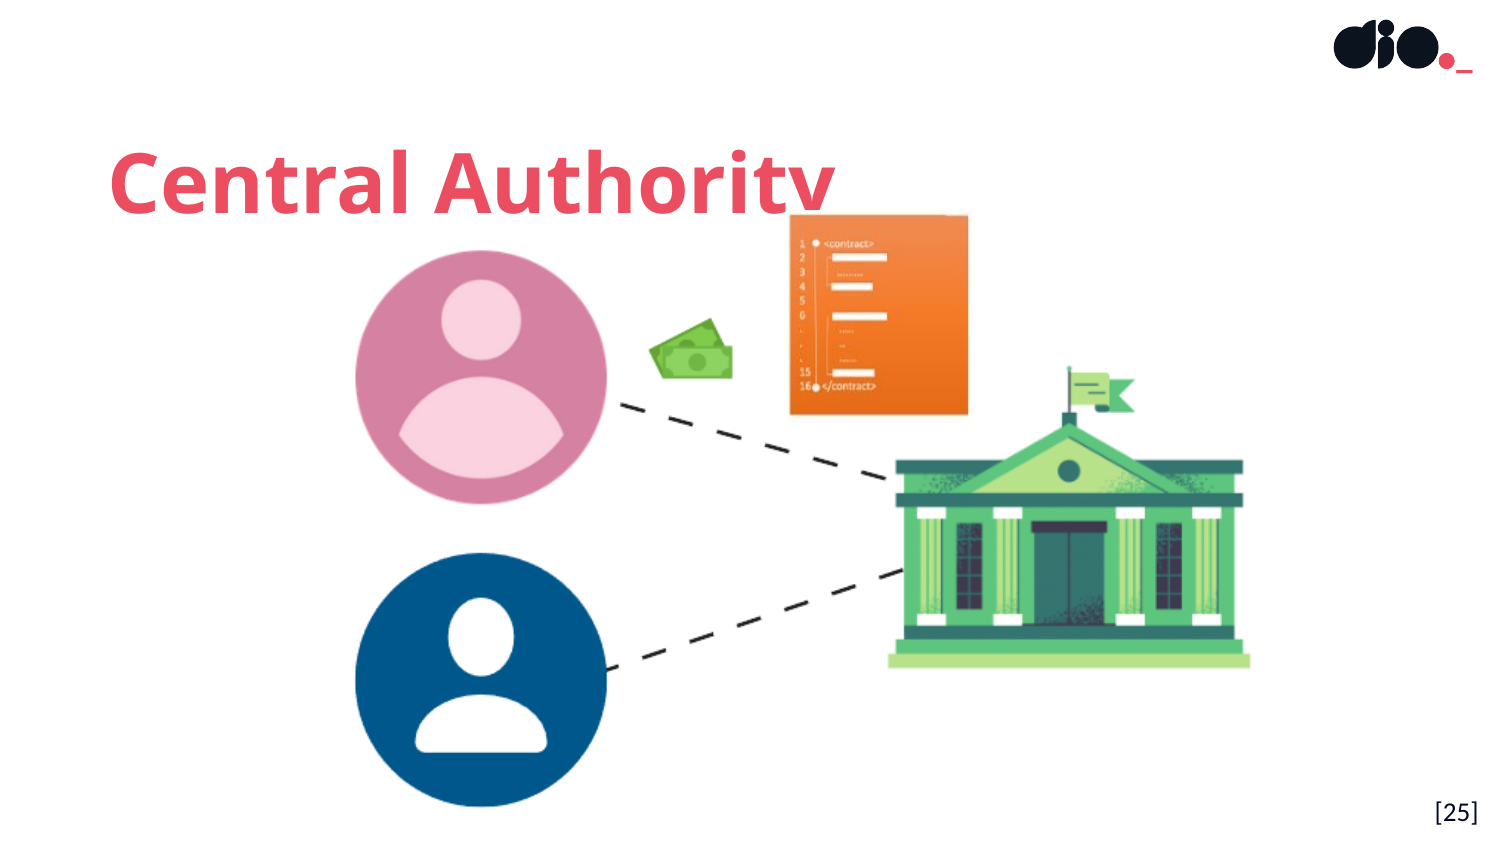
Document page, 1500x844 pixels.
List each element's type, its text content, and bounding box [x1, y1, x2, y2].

text_box Central Authority [92, 104, 1408, 243]
picture [1333, 19, 1473, 74]
slide_number [25] [1403, 779, 1494, 844]
picture [300, 210, 1293, 844]
